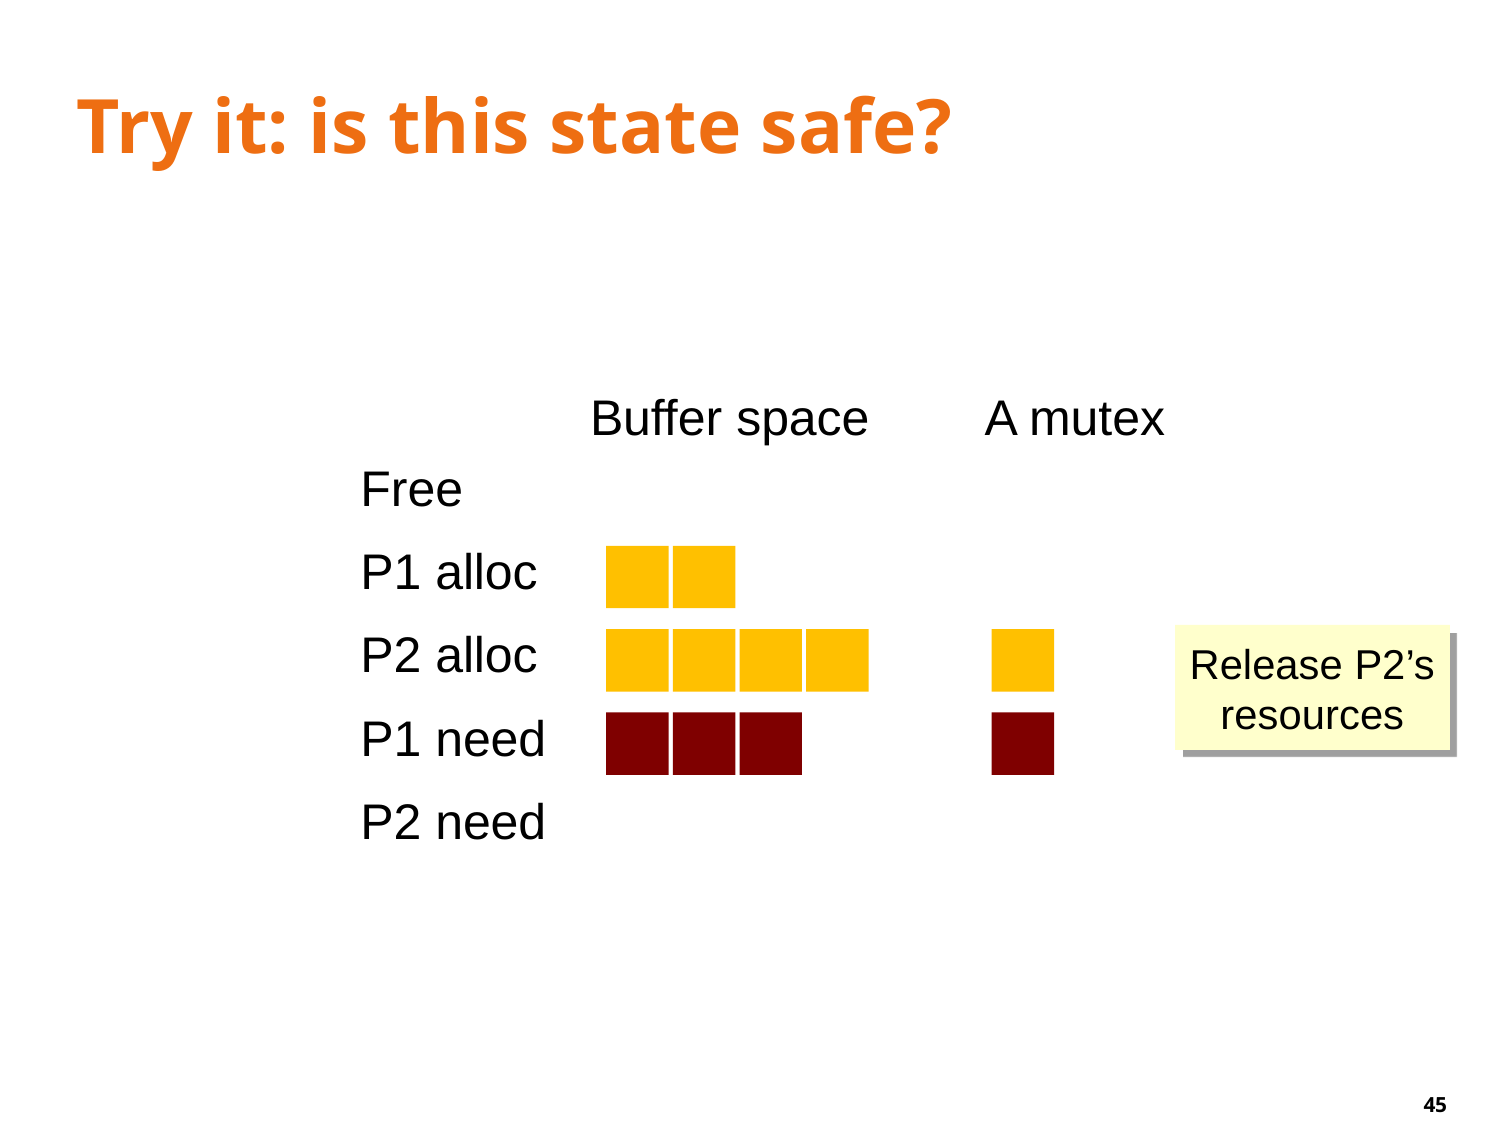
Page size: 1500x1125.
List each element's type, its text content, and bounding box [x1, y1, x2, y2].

text_box [672, 712, 736, 775]
text_box [672, 545, 736, 609]
title Try it: is this state safe? [61, 60, 1438, 187]
text_box Release P2’s resources [1175, 624, 1450, 750]
text_box P2 alloc [353, 622, 545, 683]
text_box [606, 545, 669, 609]
text_box Buffer space [583, 385, 877, 446]
text_box Free [353, 456, 470, 517]
text_box [991, 629, 1055, 692]
text_box [606, 629, 669, 692]
text_box P1 alloc [353, 539, 545, 600]
text_box [739, 712, 802, 775]
text_box A mutex [978, 385, 1173, 446]
text_box [991, 712, 1055, 775]
text_box [672, 629, 736, 692]
text_box [606, 712, 669, 775]
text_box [739, 628, 869, 692]
text_box P1 need [353, 706, 554, 767]
text_box P2 need [353, 789, 554, 850]
